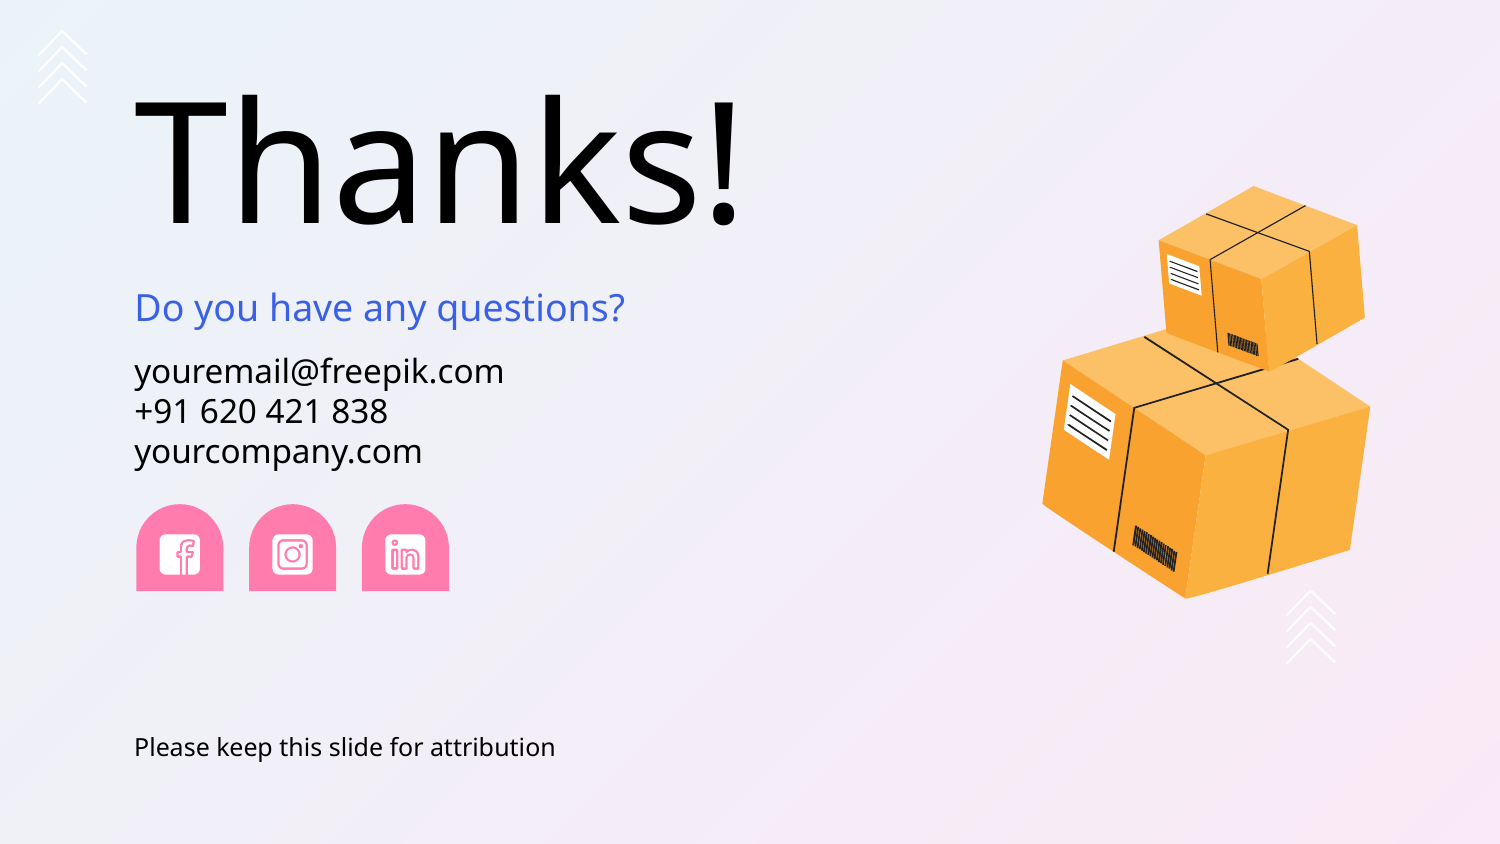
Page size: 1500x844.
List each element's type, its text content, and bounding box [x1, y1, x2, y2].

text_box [1050, 309, 1363, 601]
title Thanks! [119, 79, 857, 250]
subtitle Please keep this slide for attribution [119, 720, 744, 772]
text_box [1161, 185, 1362, 373]
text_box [385, 534, 426, 575]
text_box [249, 504, 337, 592]
text_box [136, 504, 224, 592]
text_box [361, 504, 449, 592]
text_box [159, 534, 201, 575]
subtitle Do you have any questions? youremail@freepik.com +91 620 421 838 yourcompany.com [119, 269, 857, 509]
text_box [272, 534, 313, 575]
